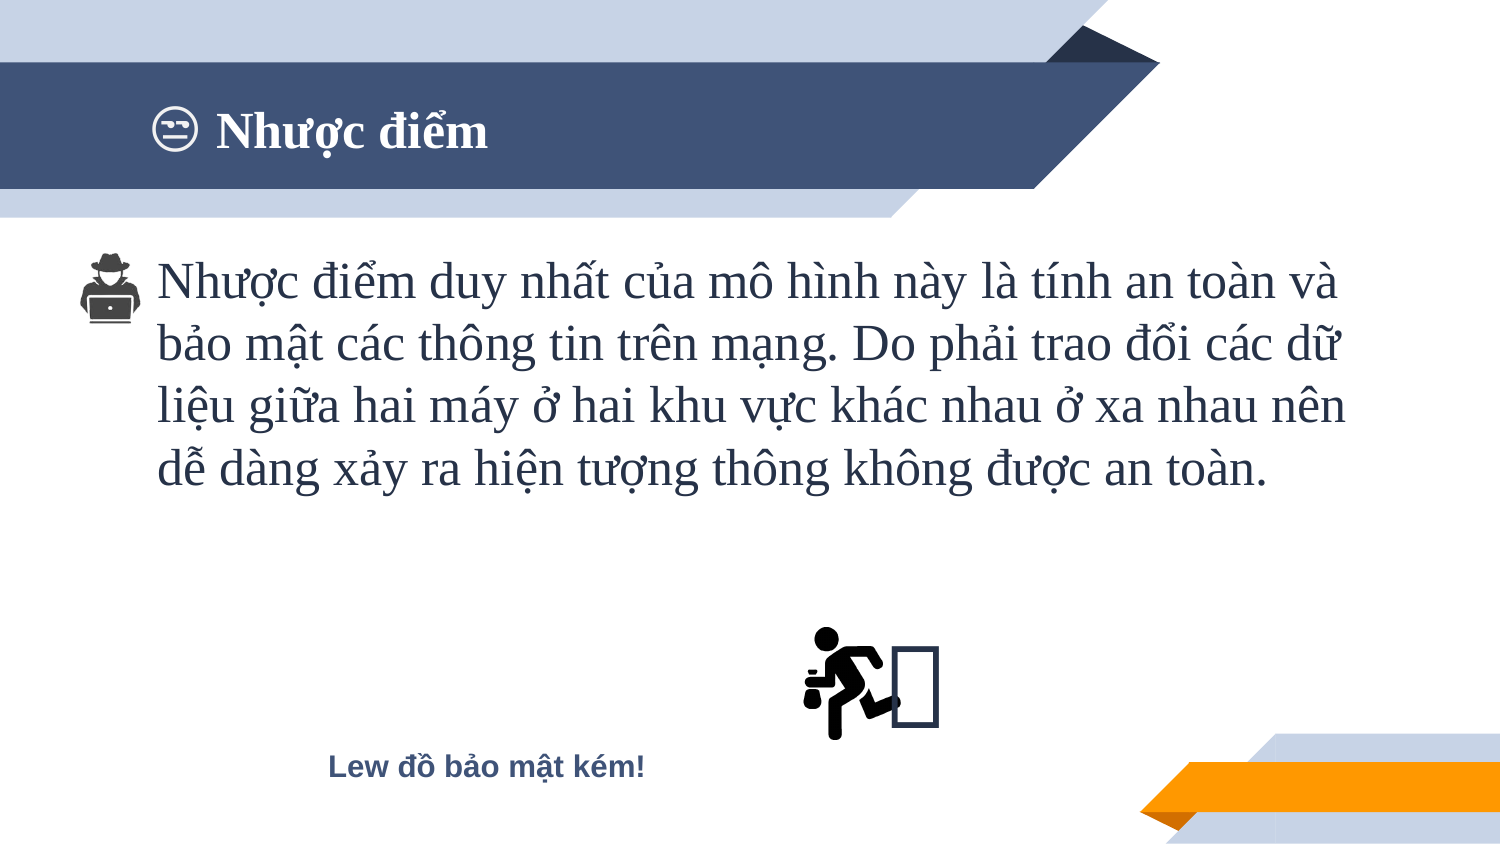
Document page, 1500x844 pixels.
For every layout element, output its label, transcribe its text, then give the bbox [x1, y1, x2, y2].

picture [795, 627, 908, 740]
text_box 💃 [866, 606, 1074, 759]
text_box Lew đồ bảo mật kém! [313, 739, 670, 792]
title 😒 Nhược điểm [133, 64, 997, 190]
list Nhược điểm duy nhất của mô hình này là tính an toàn và bảo mật các thông tin trên mạng. Do phải trao đổi các dữ liệu giữa hai máy ở hai khu vực khác nhau ở xa nhau nên dễ dàng xảy ra hiện tượng thông không được an toàn. [126, 230, 1394, 575]
slide_number [1249, 760, 1494, 813]
picture [46, 230, 174, 355]
